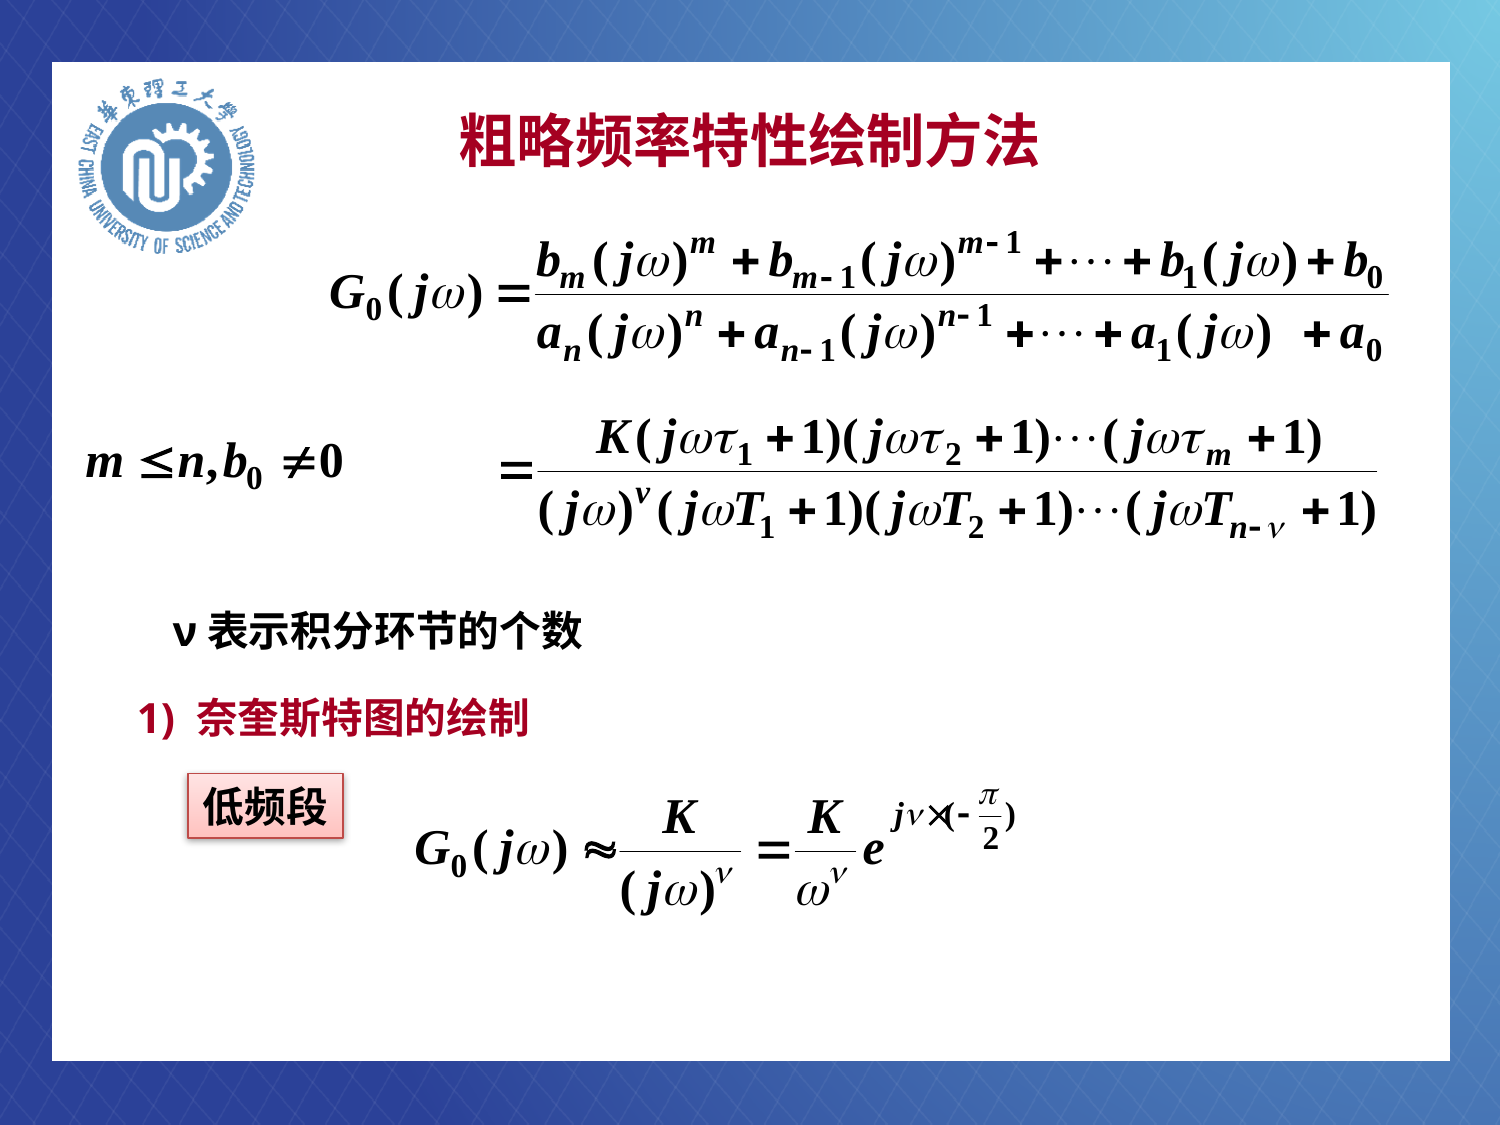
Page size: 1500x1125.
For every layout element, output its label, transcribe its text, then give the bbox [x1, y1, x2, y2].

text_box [81, 433, 347, 497]
picture [0, 0, 1500, 1125]
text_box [412, 773, 1020, 922]
text_box 低频段 [187, 773, 344, 839]
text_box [327, 222, 1393, 367]
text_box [492, 409, 1383, 544]
text_box ν表示积分环节的个数 [157, 597, 598, 663]
title 粗略频率特性绘制方法 [74, 44, 1426, 233]
text_box 1) 奈奎斯特图的绘制 [122, 684, 545, 750]
